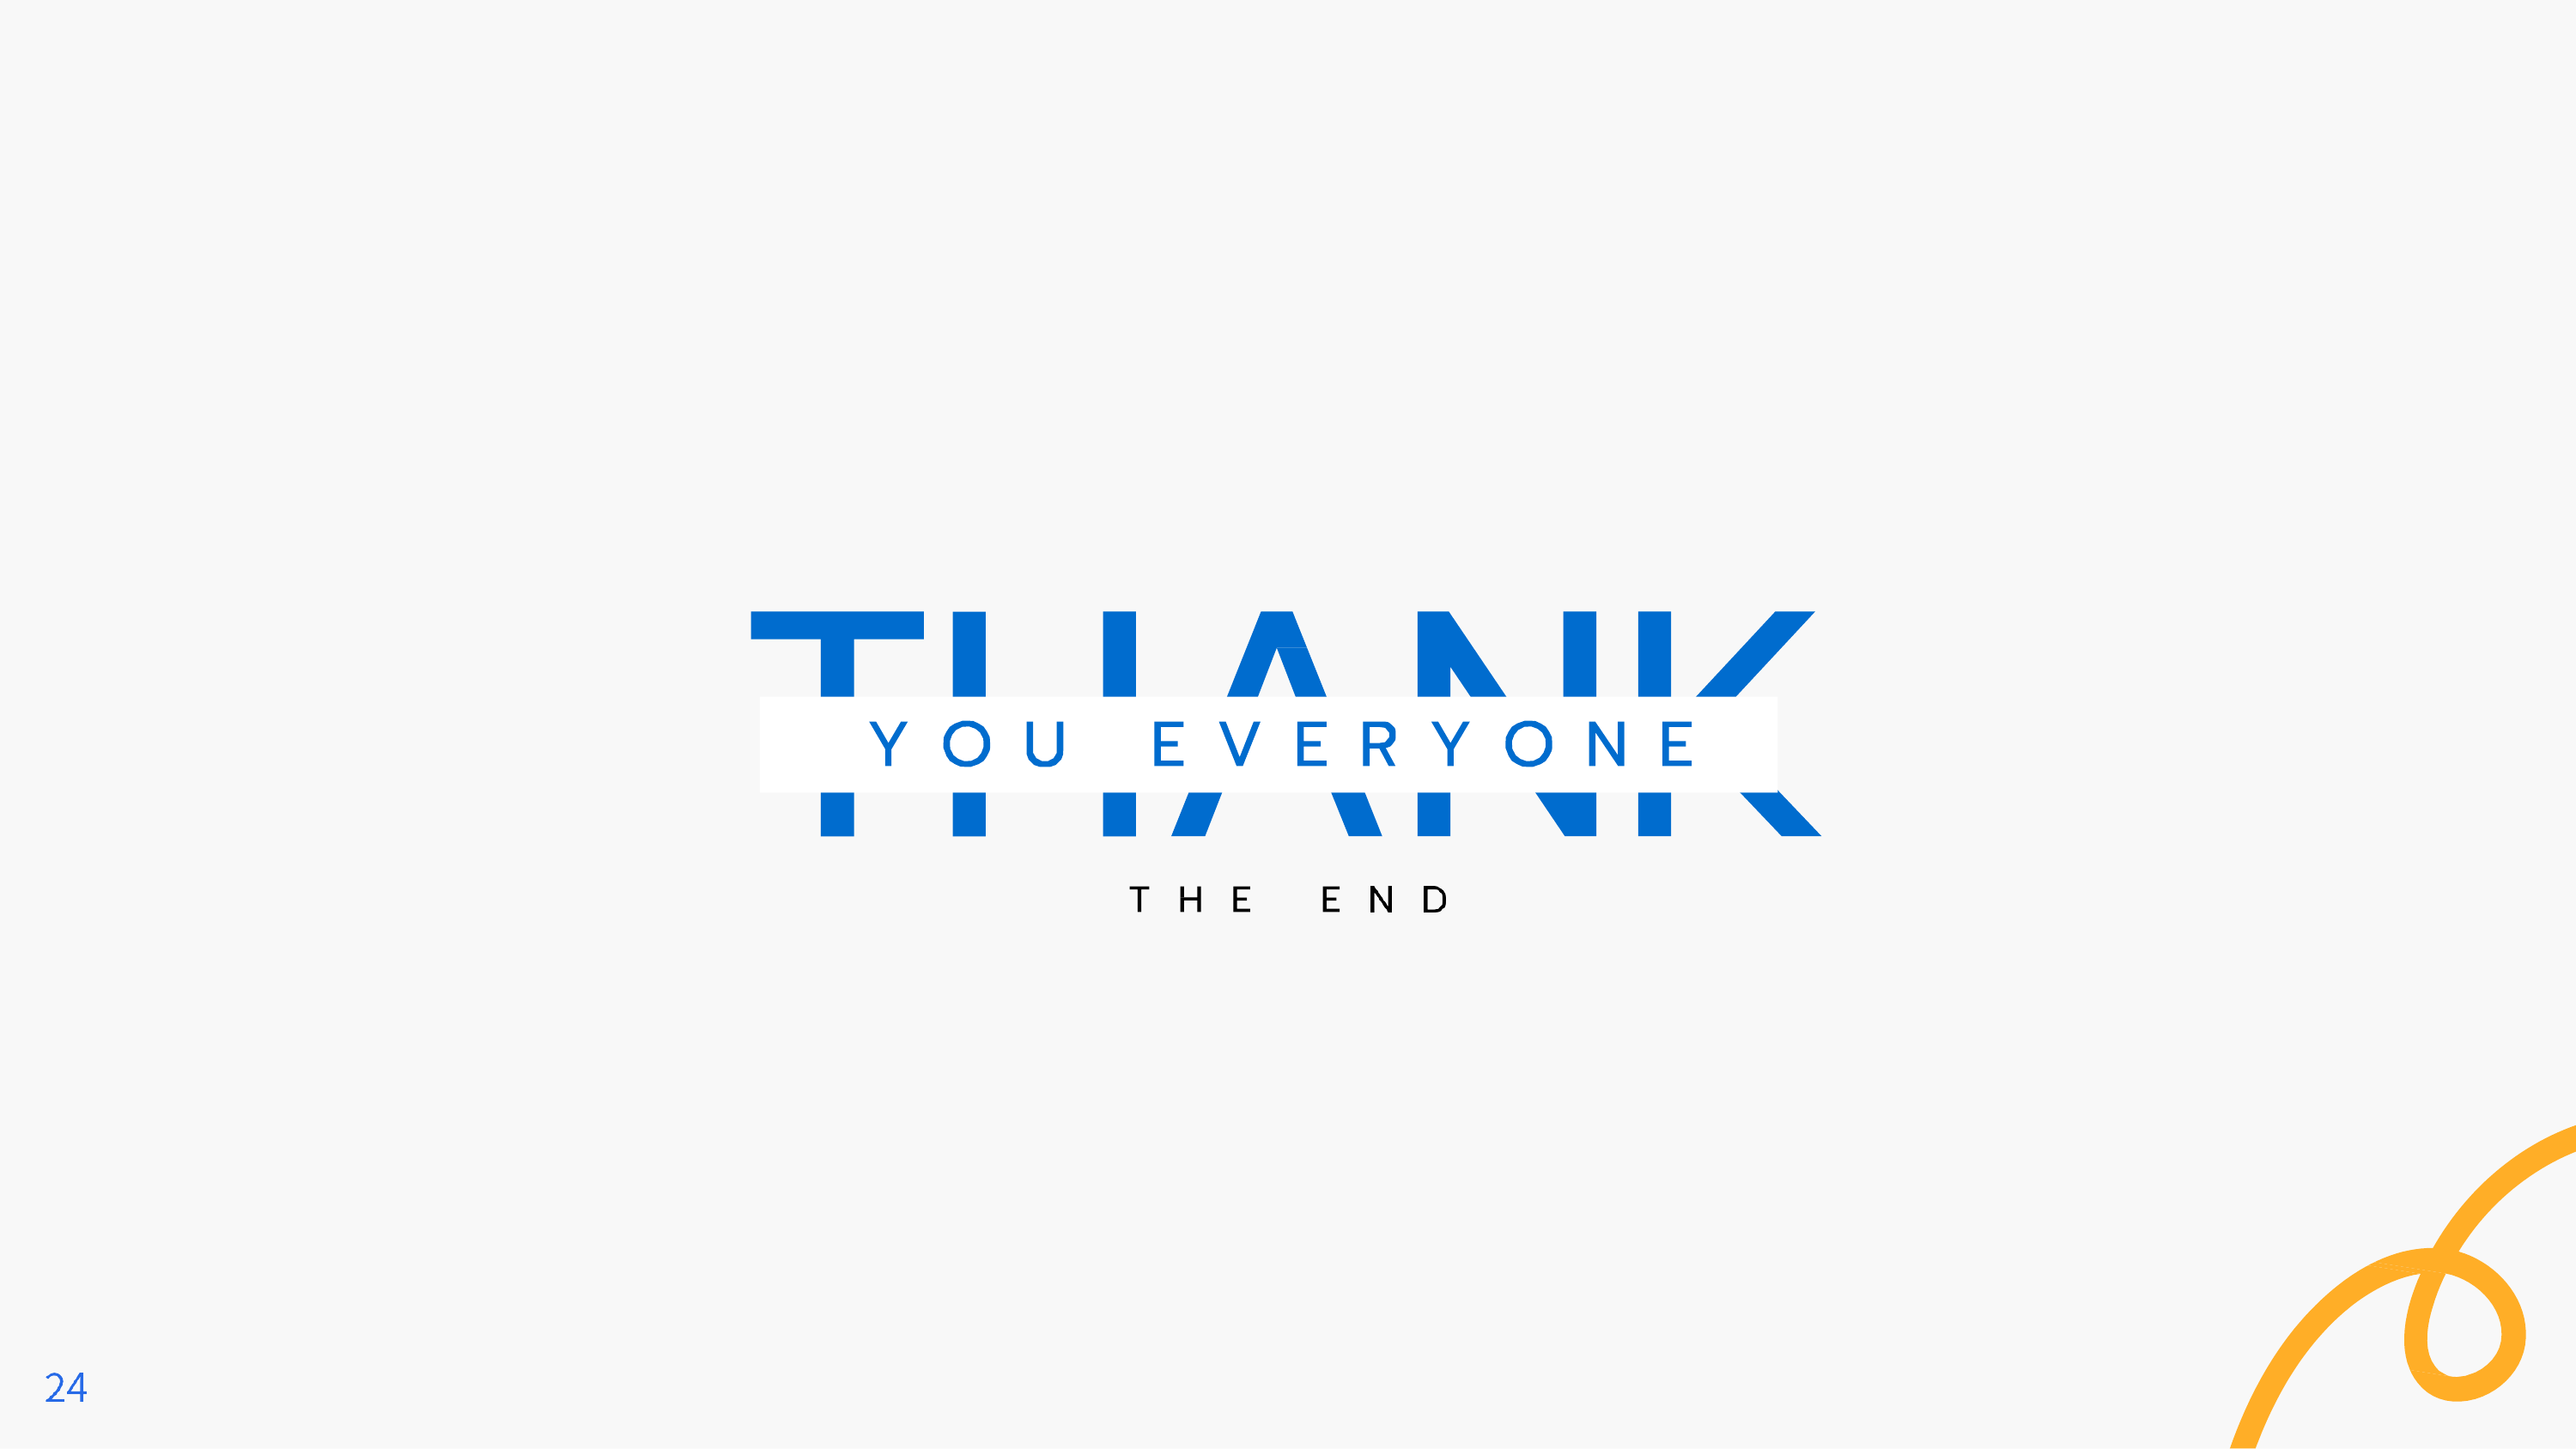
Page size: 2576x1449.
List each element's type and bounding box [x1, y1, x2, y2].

text_box [820, 800, 854, 837]
text_box [1540, 800, 1597, 837]
text_box [1180, 886, 1184, 897]
text_box [1103, 800, 1136, 837]
text_box [759, 696, 1778, 793]
text_box [1129, 886, 1150, 912]
text_box [1233, 886, 1250, 912]
picture [1423, 886, 1446, 912]
text_box [1180, 886, 1201, 912]
text_box [1697, 611, 1815, 695]
text_box [2229, 1125, 2576, 1449]
text_box [46, 1372, 87, 1403]
text_box [1227, 611, 1327, 695]
text_box [1417, 800, 1451, 837]
text_box [952, 611, 986, 695]
text_box [952, 800, 986, 837]
text_box [1637, 800, 1672, 837]
text_box [750, 611, 924, 695]
text_box [1637, 611, 1672, 695]
text_box [1563, 611, 1597, 695]
text_box [1171, 800, 1219, 837]
text_box [1417, 611, 1506, 695]
text_box [1747, 794, 1822, 837]
text_box [1322, 886, 1340, 912]
text_box [0, 0, 2576, 1449]
picture [1370, 886, 1392, 912]
text_box [1103, 611, 1136, 695]
text_box [1334, 800, 1382, 837]
